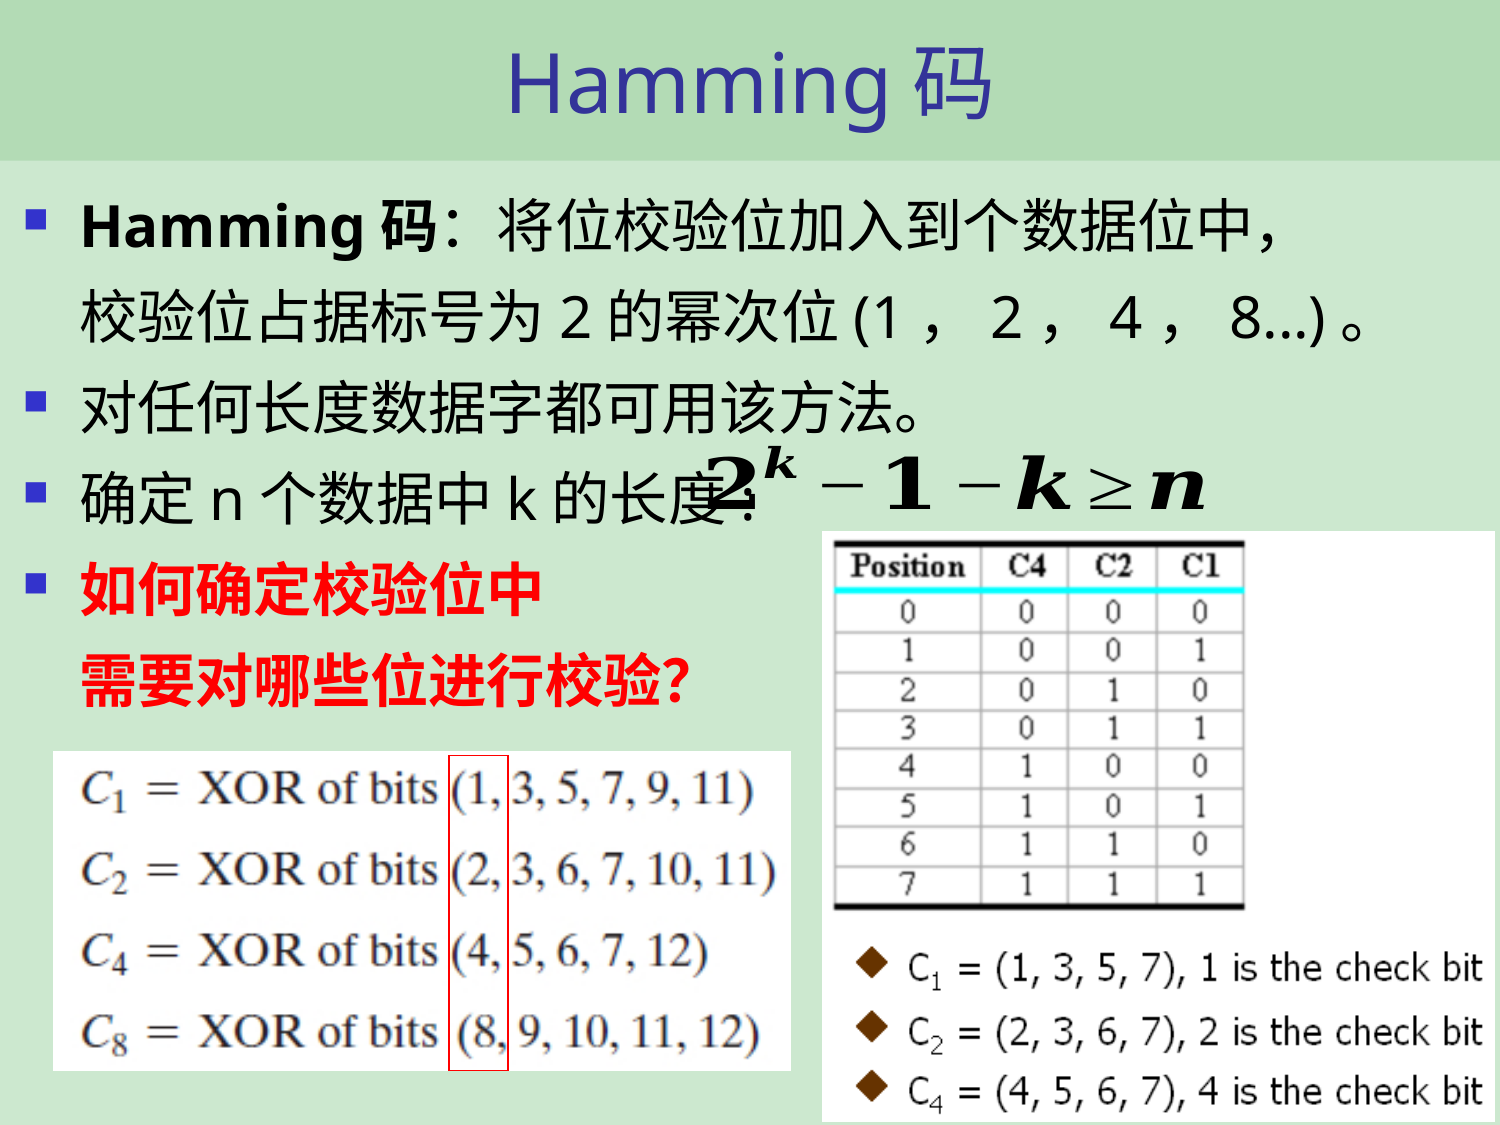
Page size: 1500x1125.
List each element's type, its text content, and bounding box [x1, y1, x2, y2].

picture [822, 531, 1495, 1123]
title Hamming码 [17, 11, 1483, 149]
picture [52, 751, 791, 1071]
